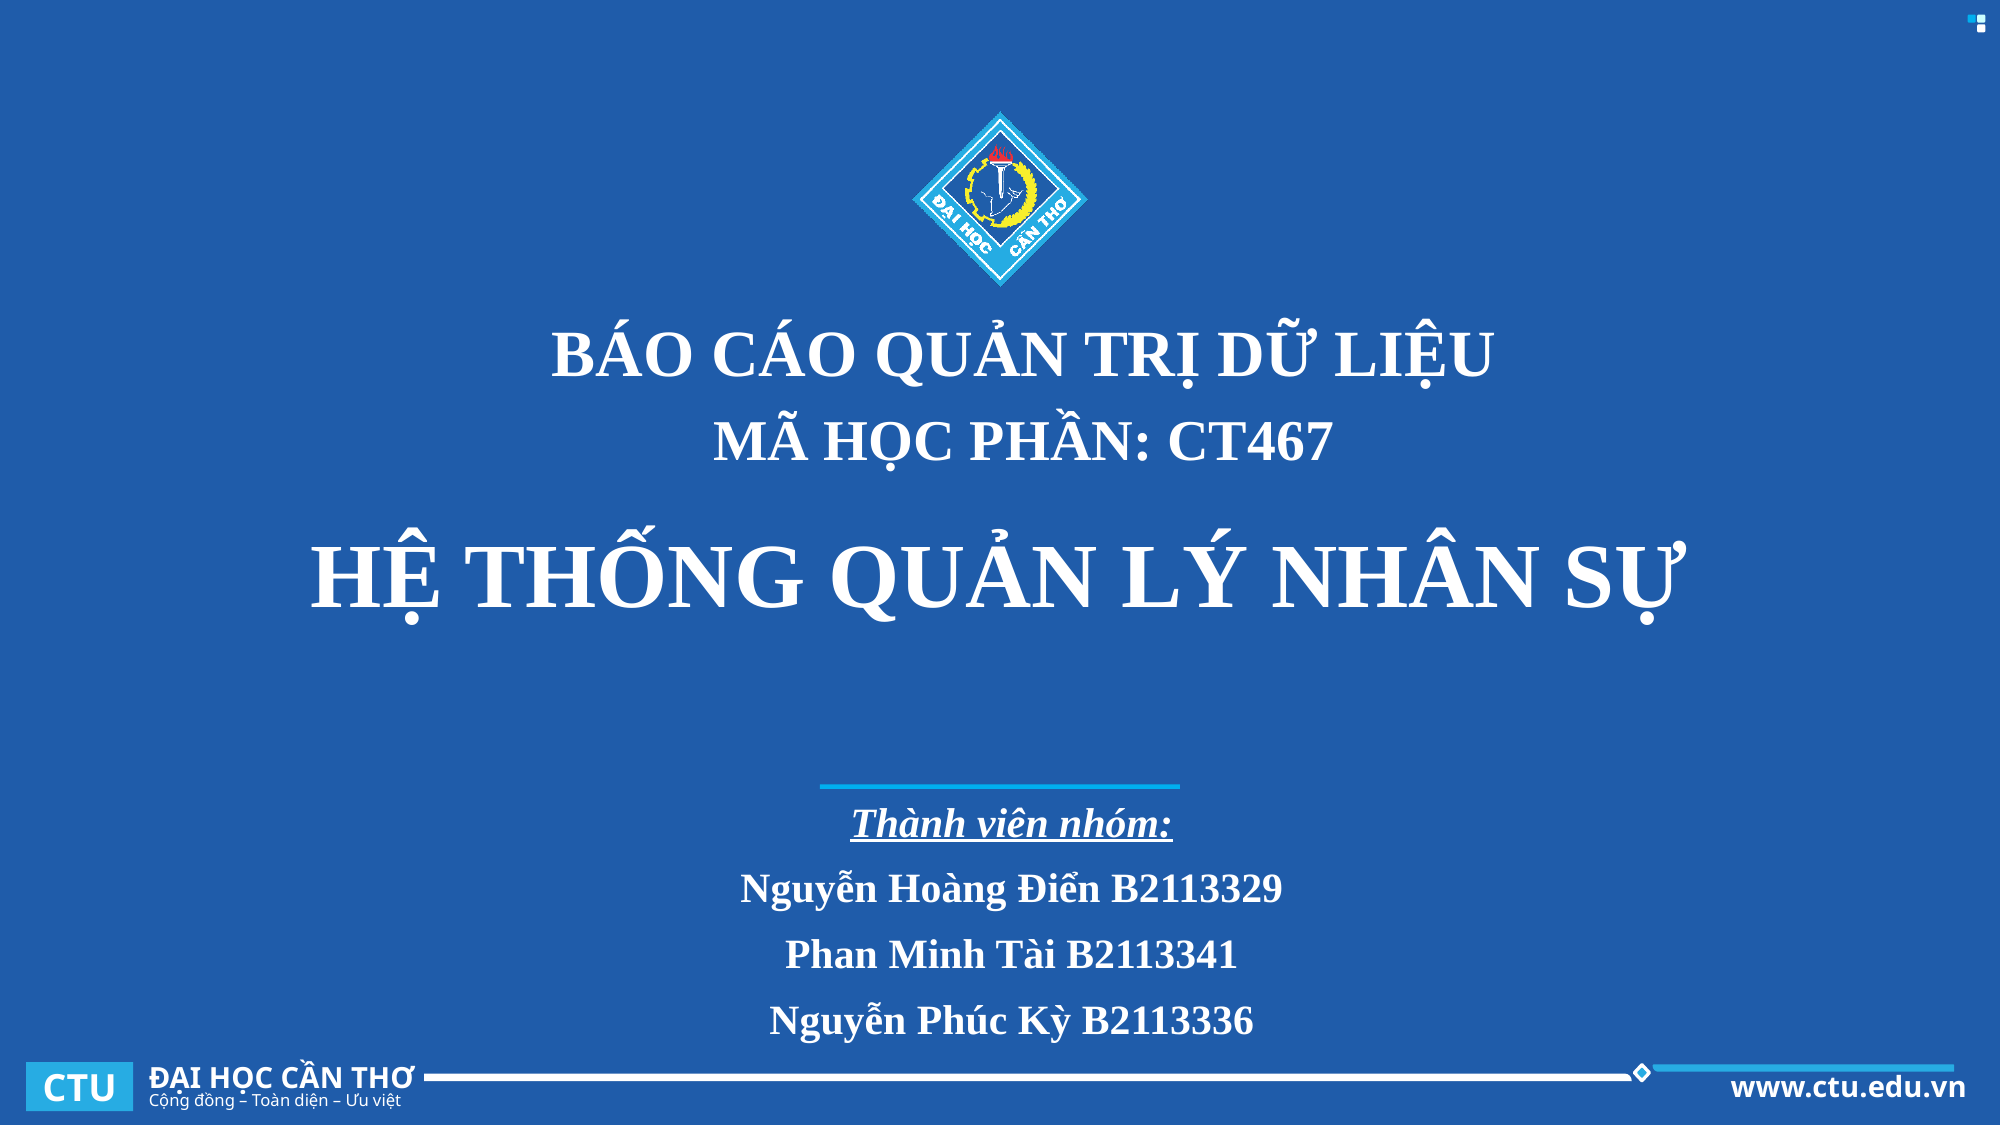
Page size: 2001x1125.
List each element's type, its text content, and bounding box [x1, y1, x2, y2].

subtitle BÁO CÁO QUẢN TRỊ DỮ LIỆU MÃ HỌC PHẦN: CT467 [105, 311, 1944, 482]
picture [912, 111, 1088, 287]
list Thành viên nhóm: Nguyễn Hoàng Điển B2113329 Phan Minh Tài B2113341 Nguyễn Phúc Kỳ B2113336 [719, 793, 1305, 1068]
title HỆ THỐNG QUẢN LÝ NHÂN SỰ [80, 329, 1920, 634]
